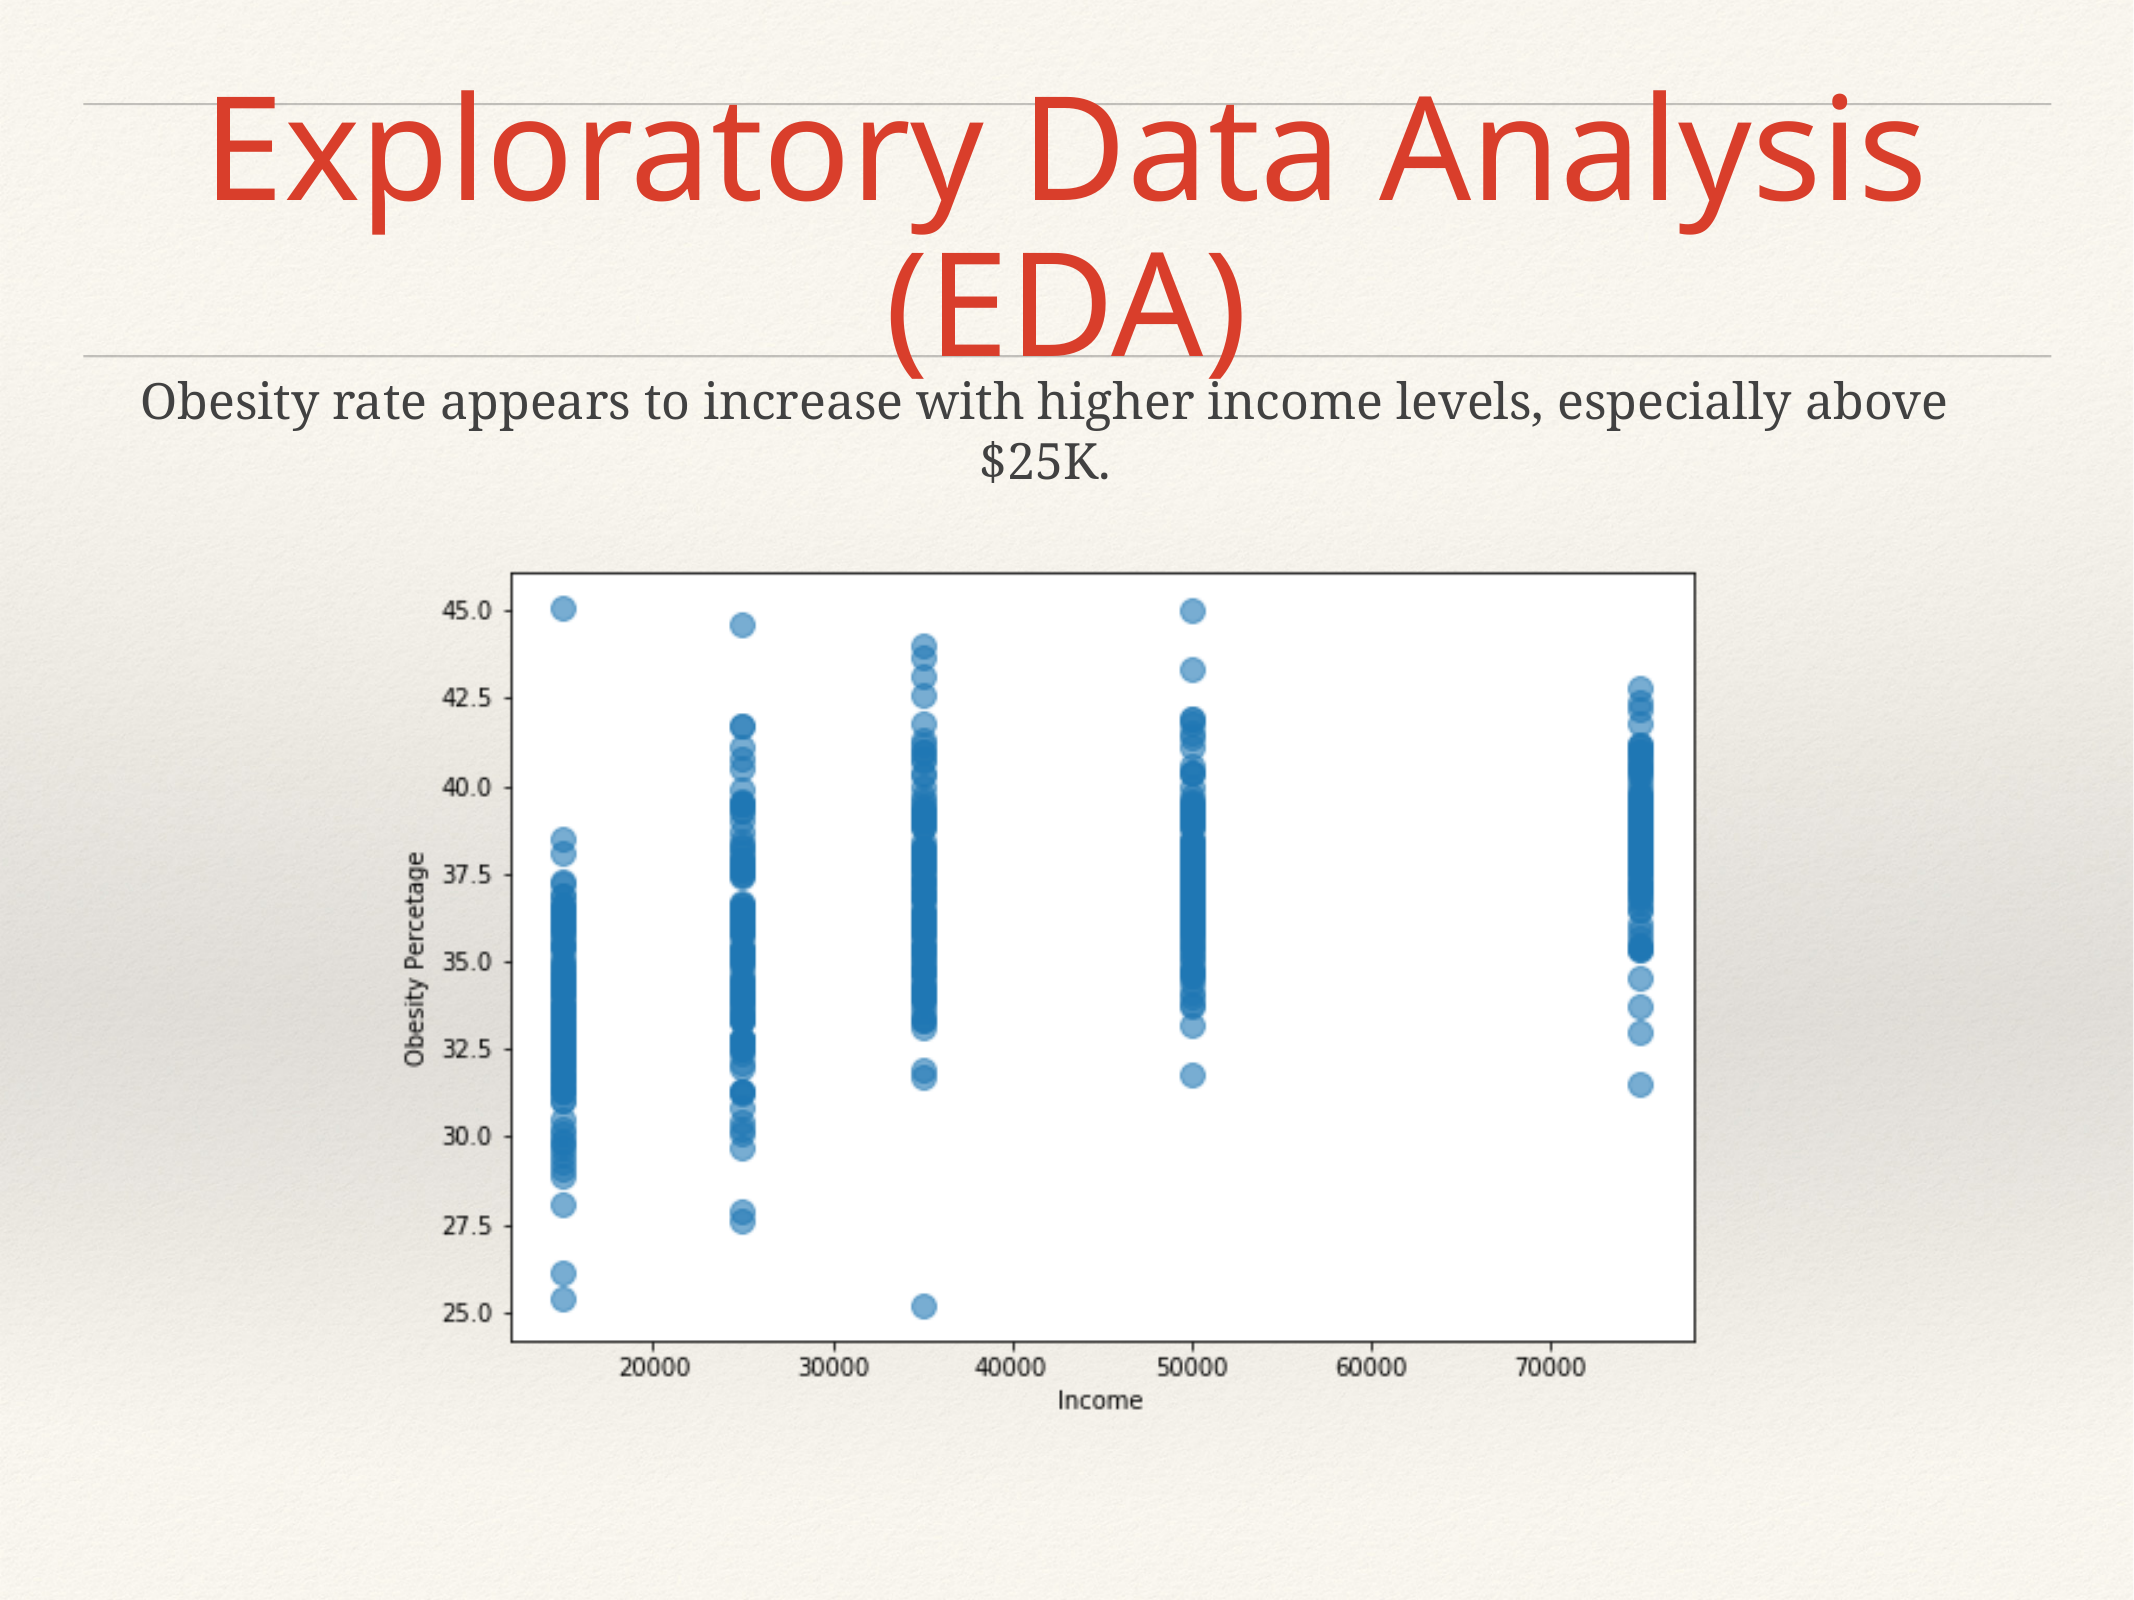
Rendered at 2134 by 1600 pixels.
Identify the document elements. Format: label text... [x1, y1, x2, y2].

title Exploratory Data Analysis (EDA) [82, 130, 2051, 332]
text_box Obesity rate appears to increase with higher income levels, especially above $25K. [119, 361, 1971, 498]
picture [0, 0, 2134, 1600]
